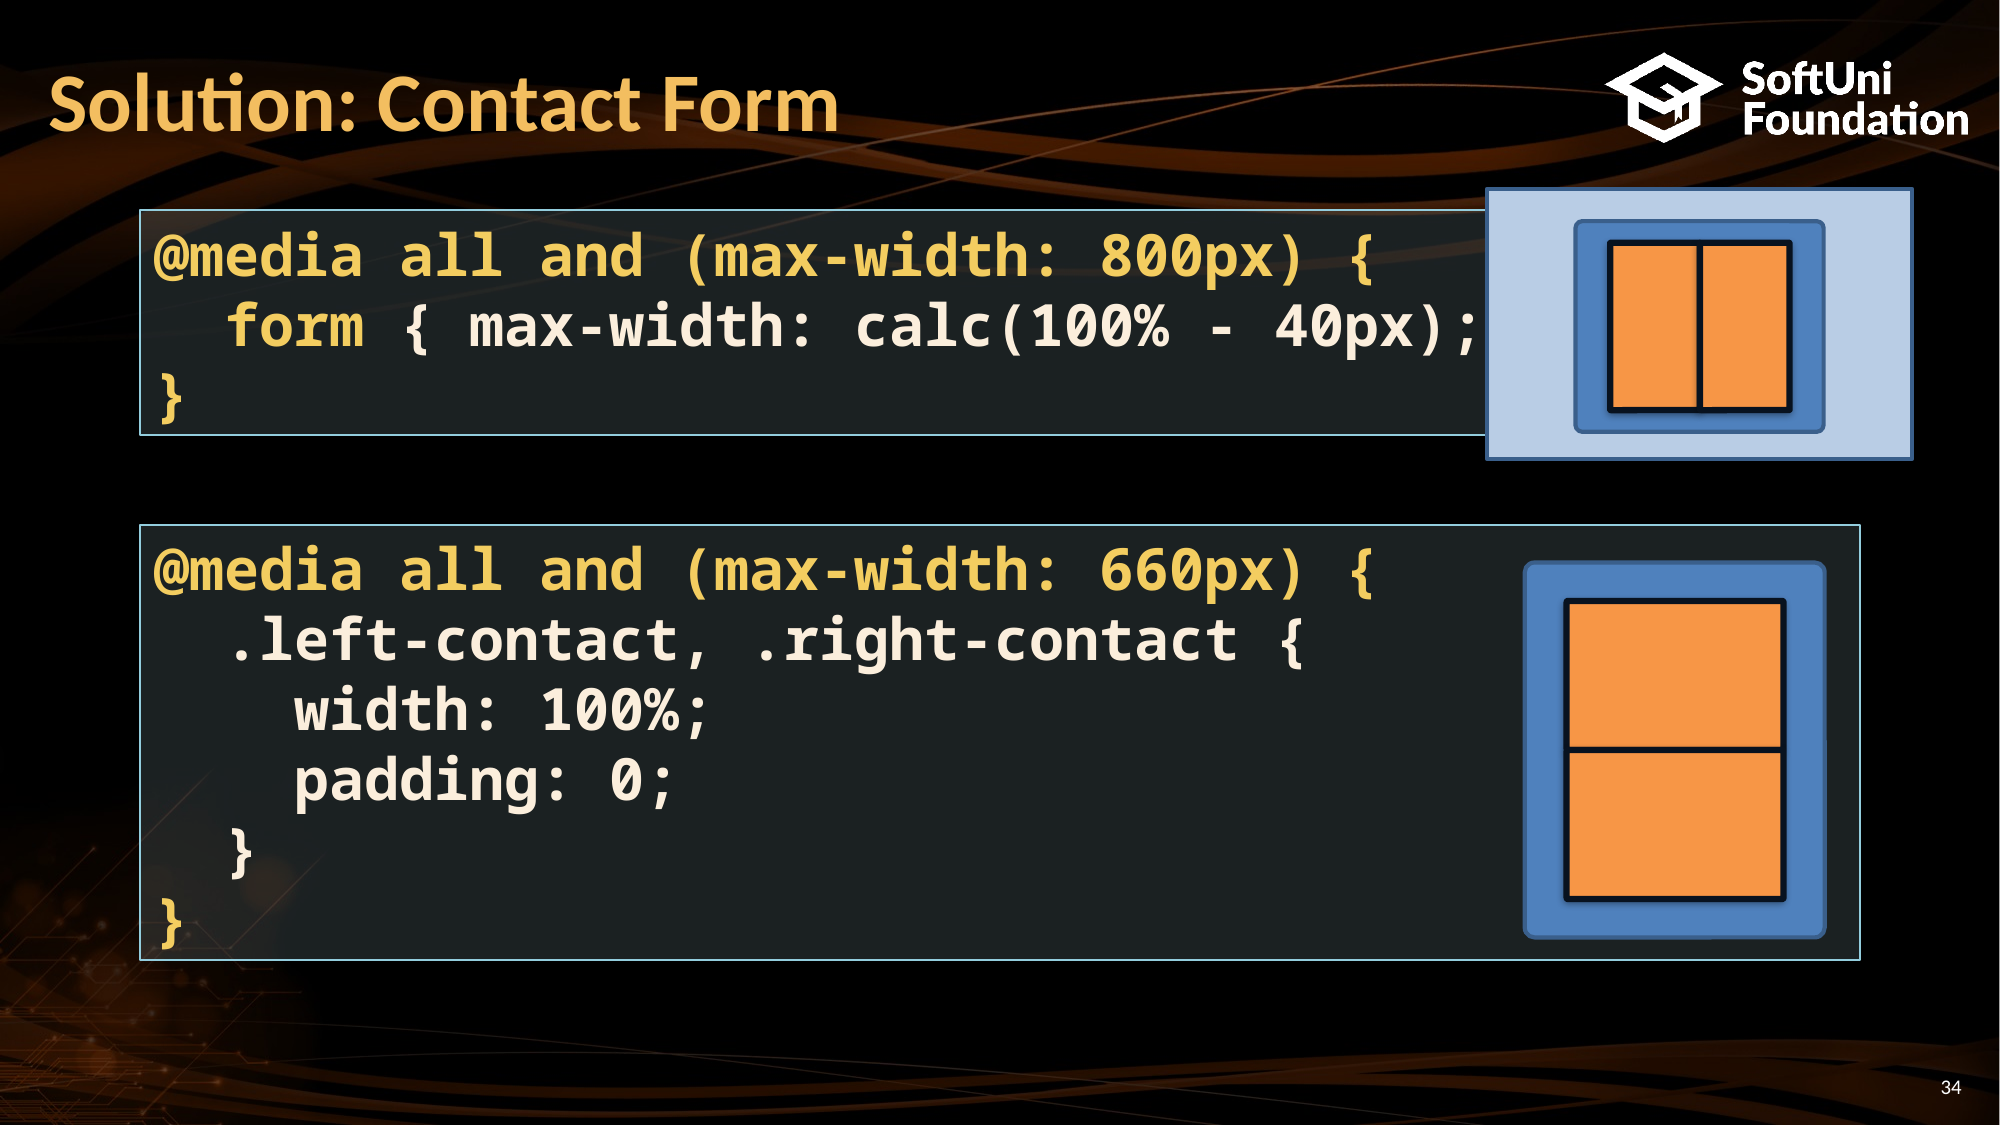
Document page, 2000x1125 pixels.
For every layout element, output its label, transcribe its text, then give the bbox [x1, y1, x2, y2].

text_box [1563, 597, 1787, 748]
text_box [1573, 219, 1826, 434]
text_box @media all and (max-width: 800px) { form { max-width: calc(100% - 40px); } } [139, 210, 1485, 435]
text_box [1522, 560, 1827, 940]
picture [0, 0, 2000, 1125]
text_box @media all and (max-width: 660px) { .left-contact, .right-contact { width: 100%; padding: 0; } } [139, 525, 1860, 960]
text_box [1563, 746, 1787, 903]
text_box [1485, 187, 1914, 461]
text_box [1607, 239, 1698, 414]
text_box <number> [1897, 1070, 1968, 1103]
text_box [1696, 239, 1793, 414]
text_box Solution: Contact Form [30, 6, 1602, 189]
